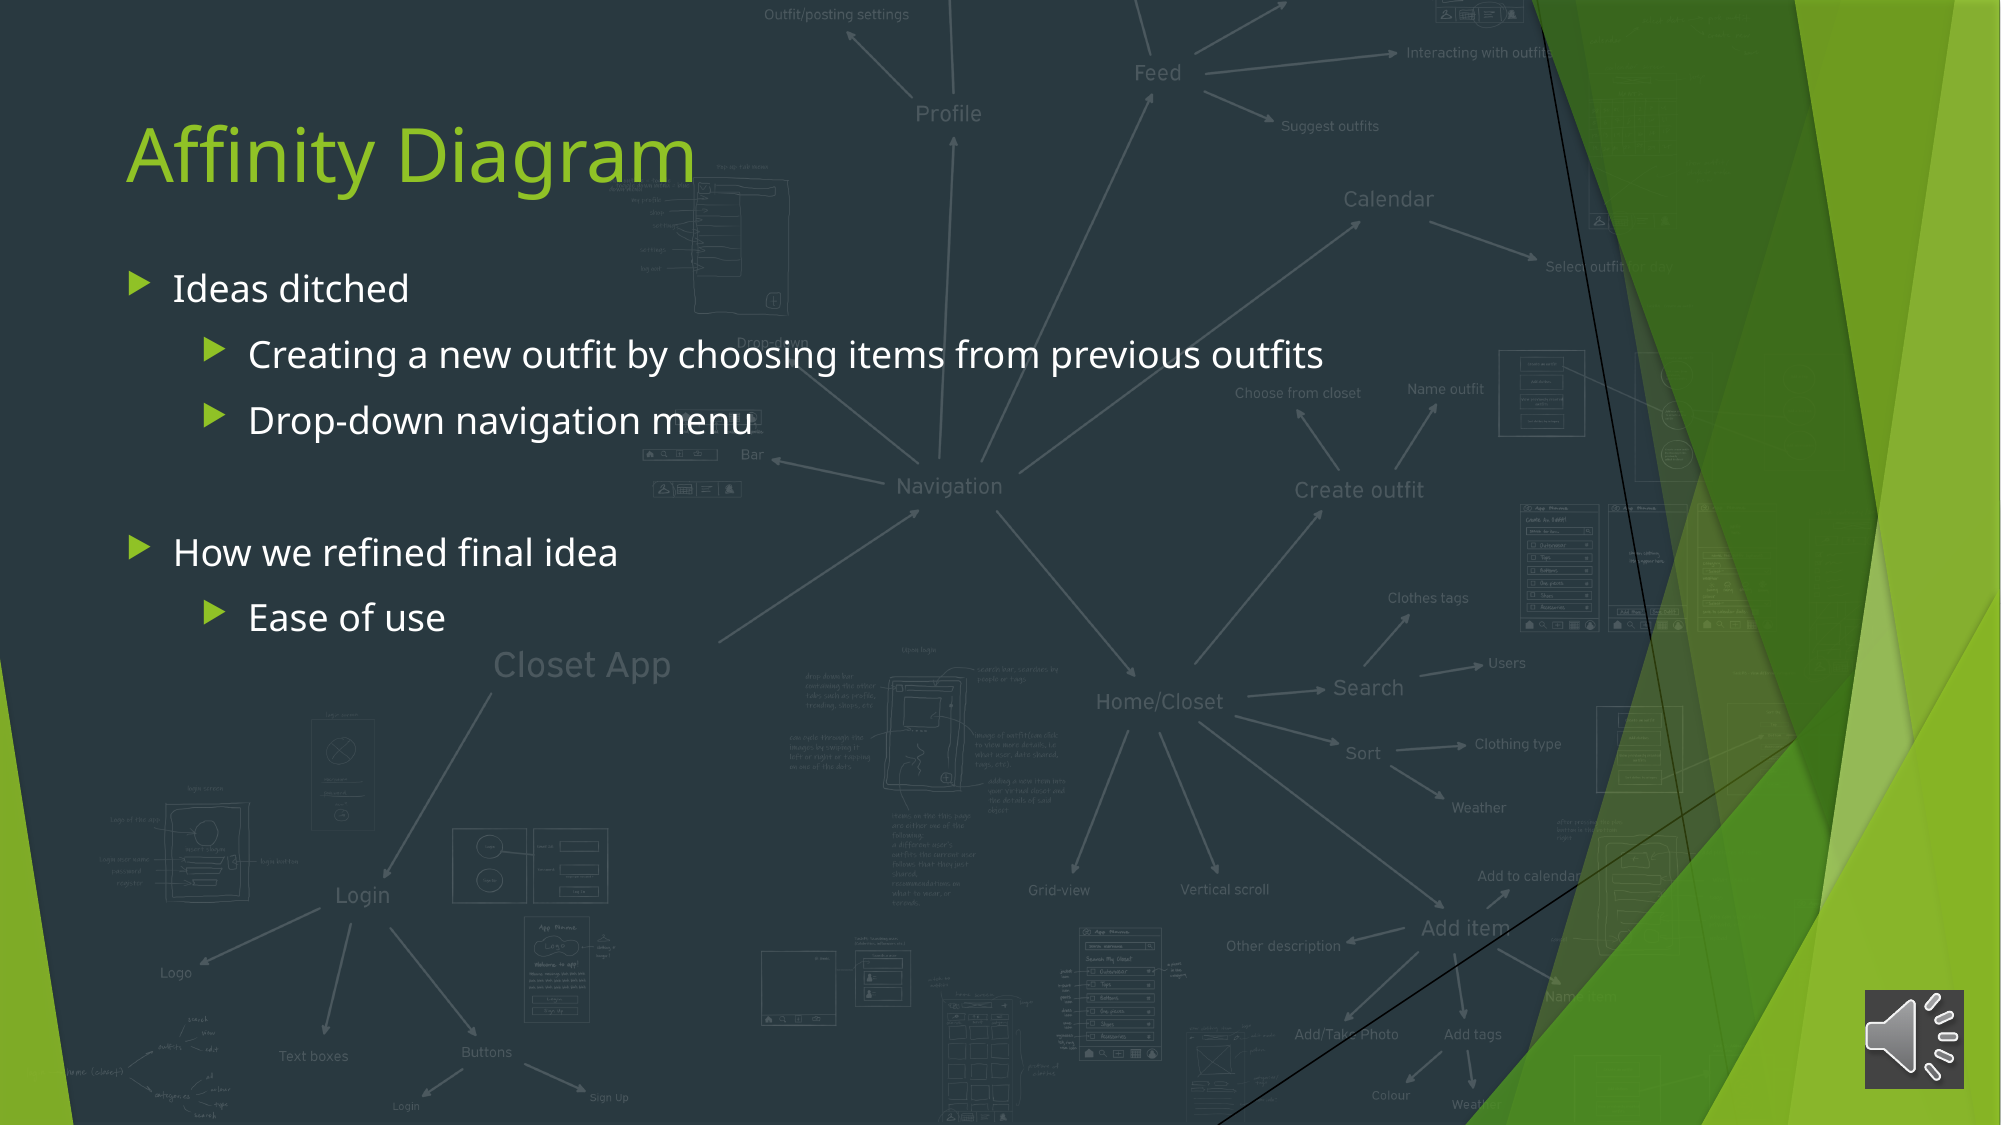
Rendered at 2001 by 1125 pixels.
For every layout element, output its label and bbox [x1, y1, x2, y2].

text_box [0, 0, 2000, 1125]
picture [1864, 989, 1966, 1091]
